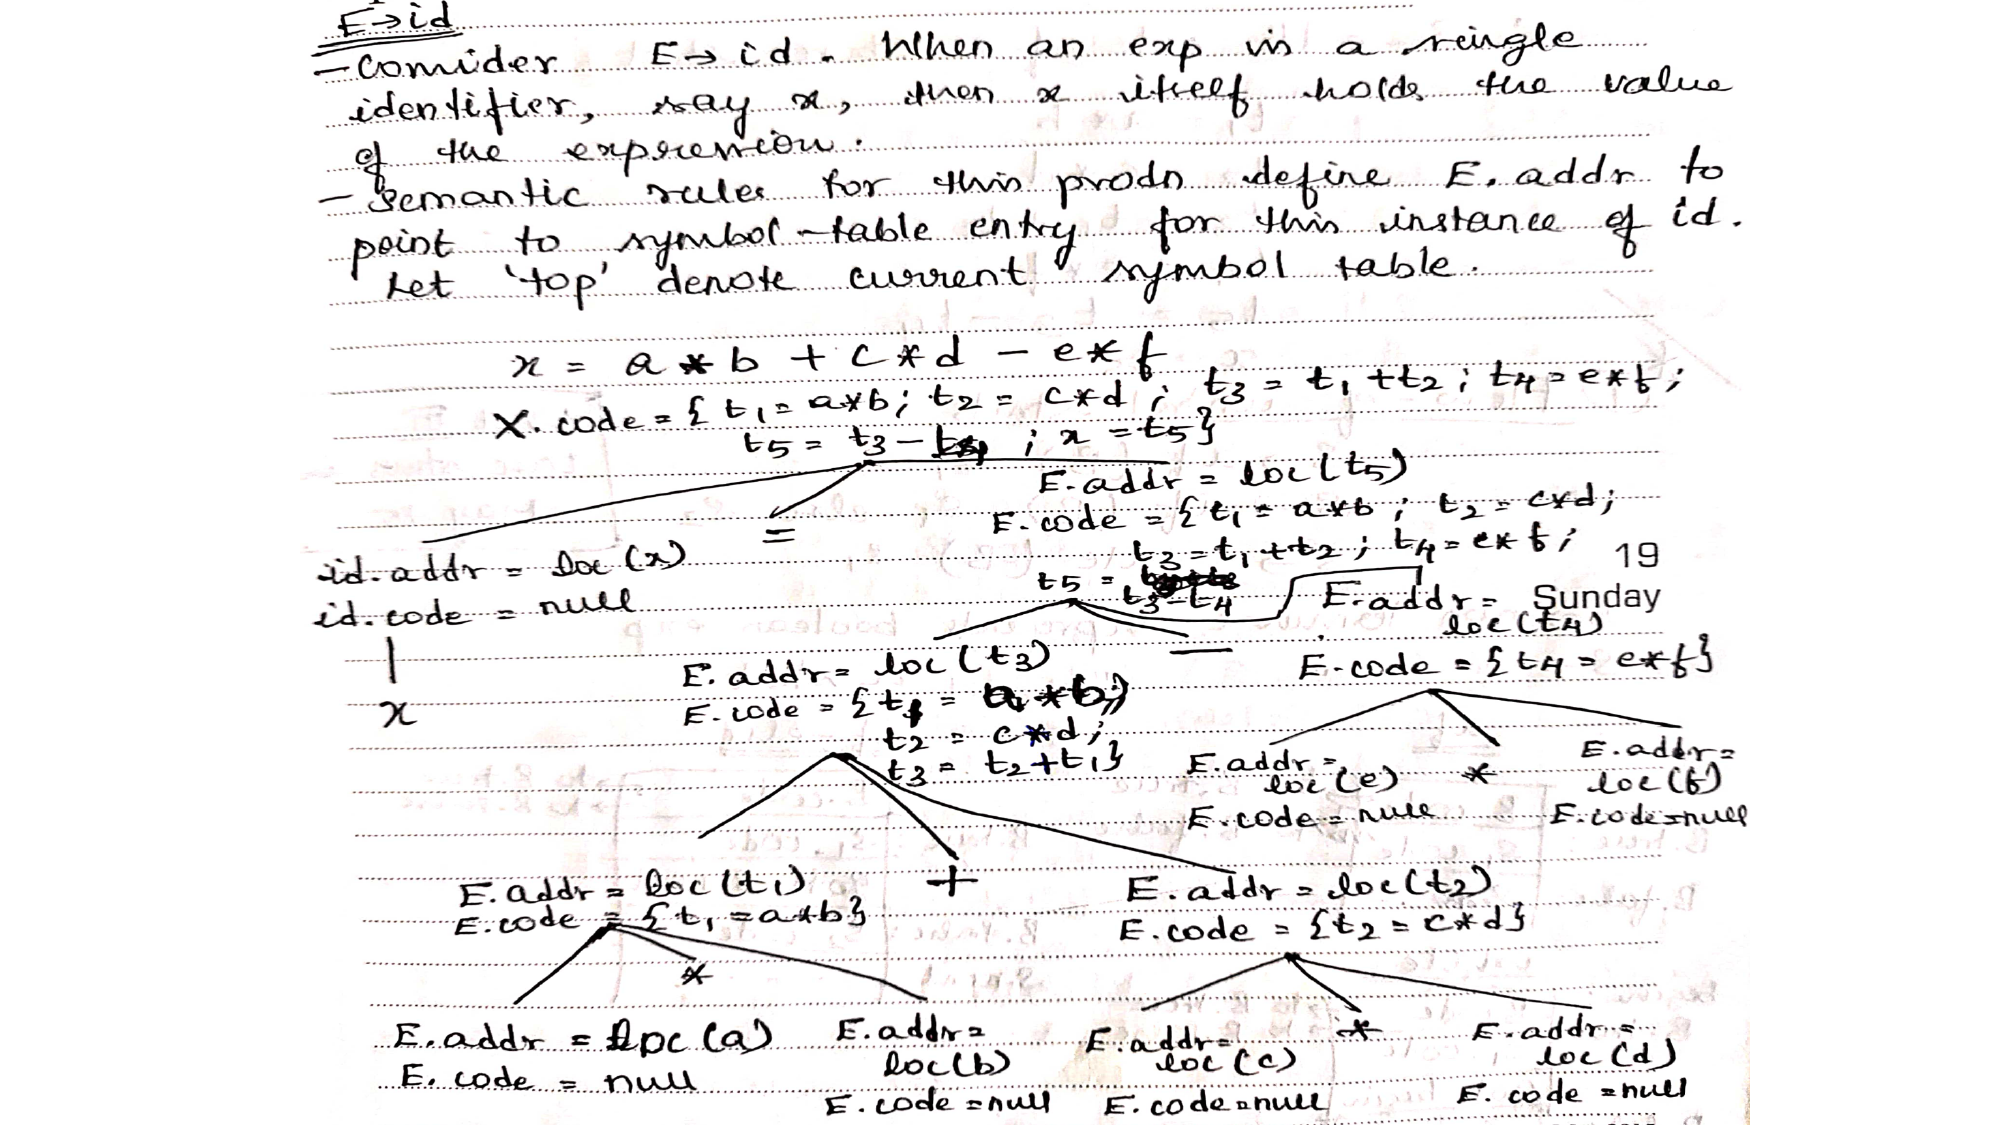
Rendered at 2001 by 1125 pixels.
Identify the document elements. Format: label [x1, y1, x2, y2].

picture [299, 0, 1751, 1125]
